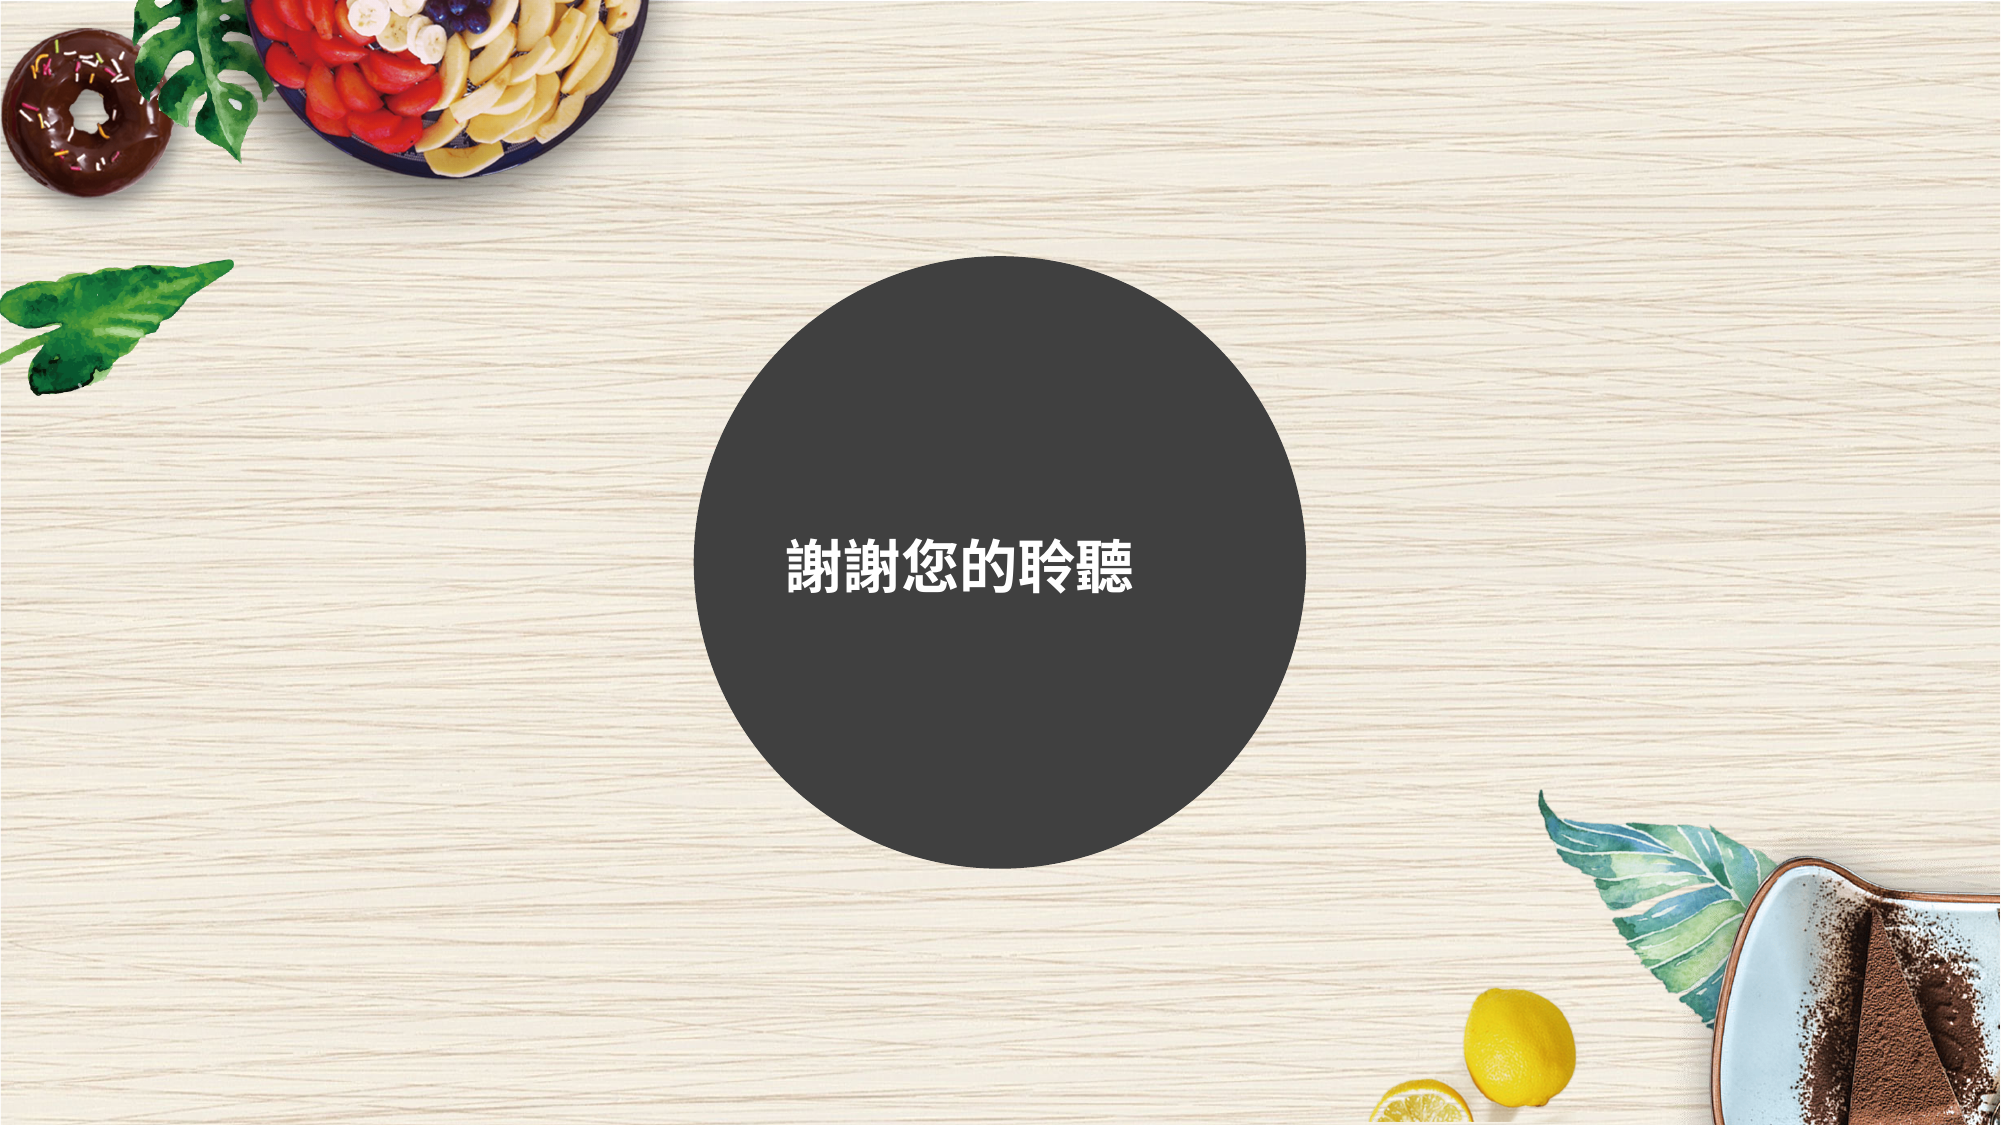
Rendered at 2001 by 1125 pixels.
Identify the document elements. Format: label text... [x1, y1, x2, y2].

text_box [692, 255, 1308, 870]
text_box 謝謝您的聆聽 [769, 523, 1231, 608]
picture [0, 0, 2001, 1125]
